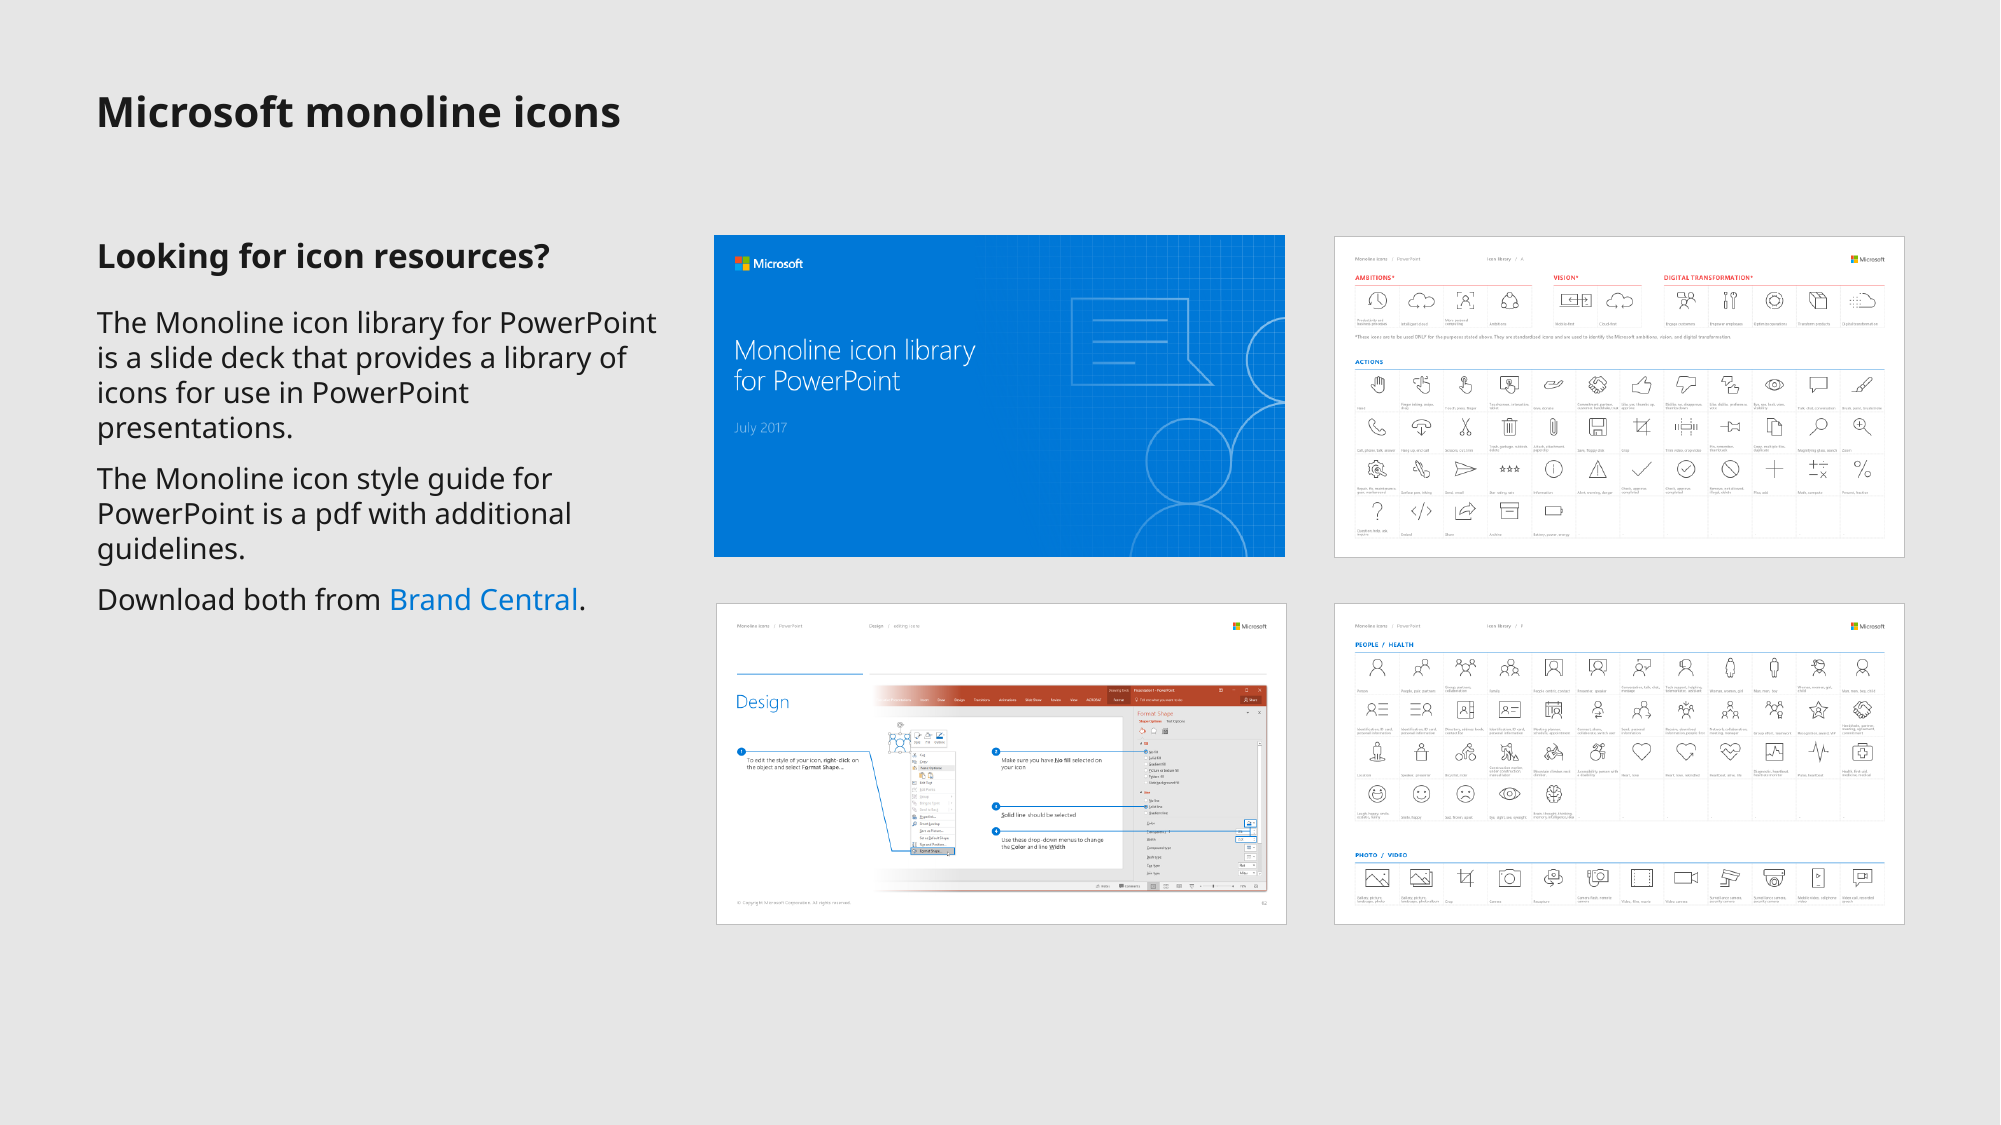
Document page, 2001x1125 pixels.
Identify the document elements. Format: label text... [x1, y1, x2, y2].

text_box Looking for icon resources? The Monoline icon library for PowerPoint is a slide deck that provides a library of icons for use in PowerPoint presentations. The Monoline icon style guide for PowerPoint is a pdf with additional guidelines. Download both from Brand Central. [96, 235, 667, 621]
picture [715, 603, 1287, 925]
picture [1334, 236, 1905, 558]
picture [1334, 603, 1905, 925]
picture [714, 235, 1285, 557]
title Microsoft monoline icons [95, 75, 1000, 137]
